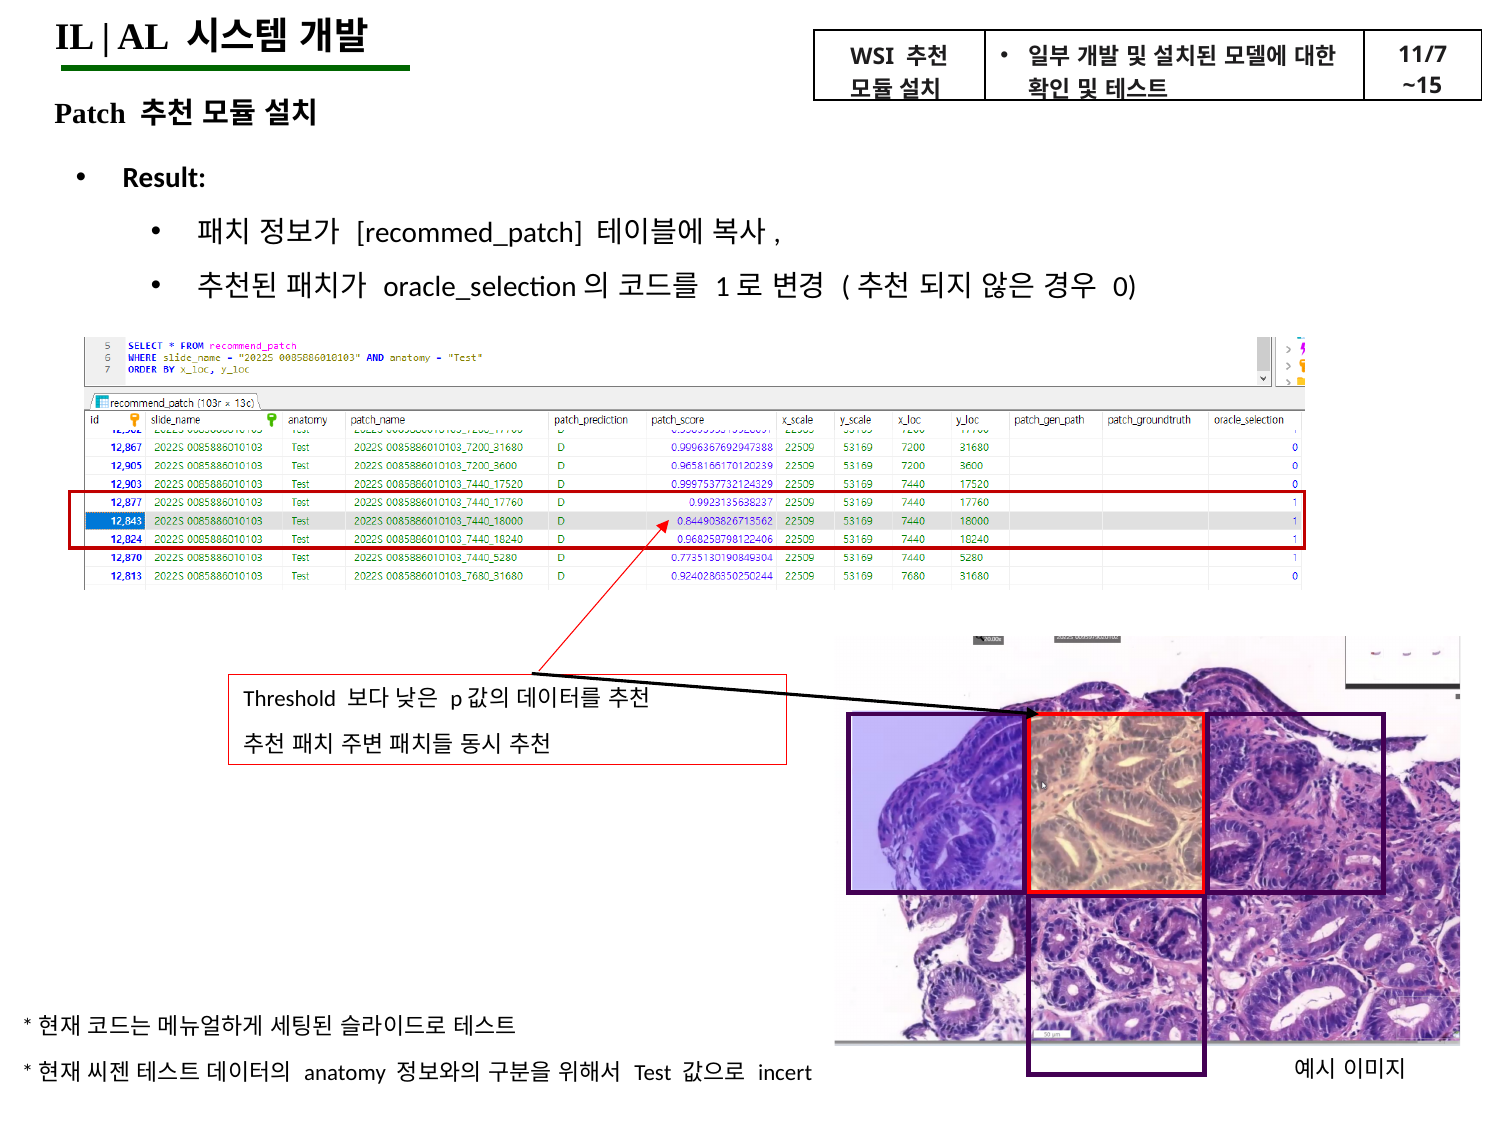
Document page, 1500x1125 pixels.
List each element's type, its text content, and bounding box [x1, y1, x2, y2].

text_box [531, 673, 1039, 715]
picture [834, 636, 1461, 1046]
picture [81, 337, 1305, 590]
text_box 예시 이미지 [1279, 1045, 1500, 1090]
text_box Threshold 보다 낮은 p값의 데이터를 추천 추천 패치 주변 패치들 동시 추천 [228, 674, 787, 765]
text_box Patch 추천 모듈 설치 [39, 69, 1435, 137]
table_header WSI 추천 모듈 설치 [815, 31, 984, 99]
text_box IL | AL 시스템 개발 [40, 4, 1085, 65]
text_box [1027, 1046, 1205, 1076]
text_box Result: 패치 정보가 [recommed_patch] 테이블에 복사, 추천된 패치가 oracle_selection의 코드를 1로 변경 (추천 되지 않은 경우 0) [61, 148, 1428, 310]
text_box *현재 코드는 메뉴얼하게 세팅된 슬라이드로 테스트 *현재 씨젠 테스트 데이터의 anatomy 정보와의 구분을 위해서 Test 값으로 incert [7, 1002, 1008, 1093]
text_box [538, 519, 669, 672]
table_header 일부 개발 및 설치된 모델에 대한 확인 및 테스트 [986, 31, 1363, 99]
text_box [68, 491, 81, 549]
table_header 11/7 ~15 [1365, 31, 1481, 99]
